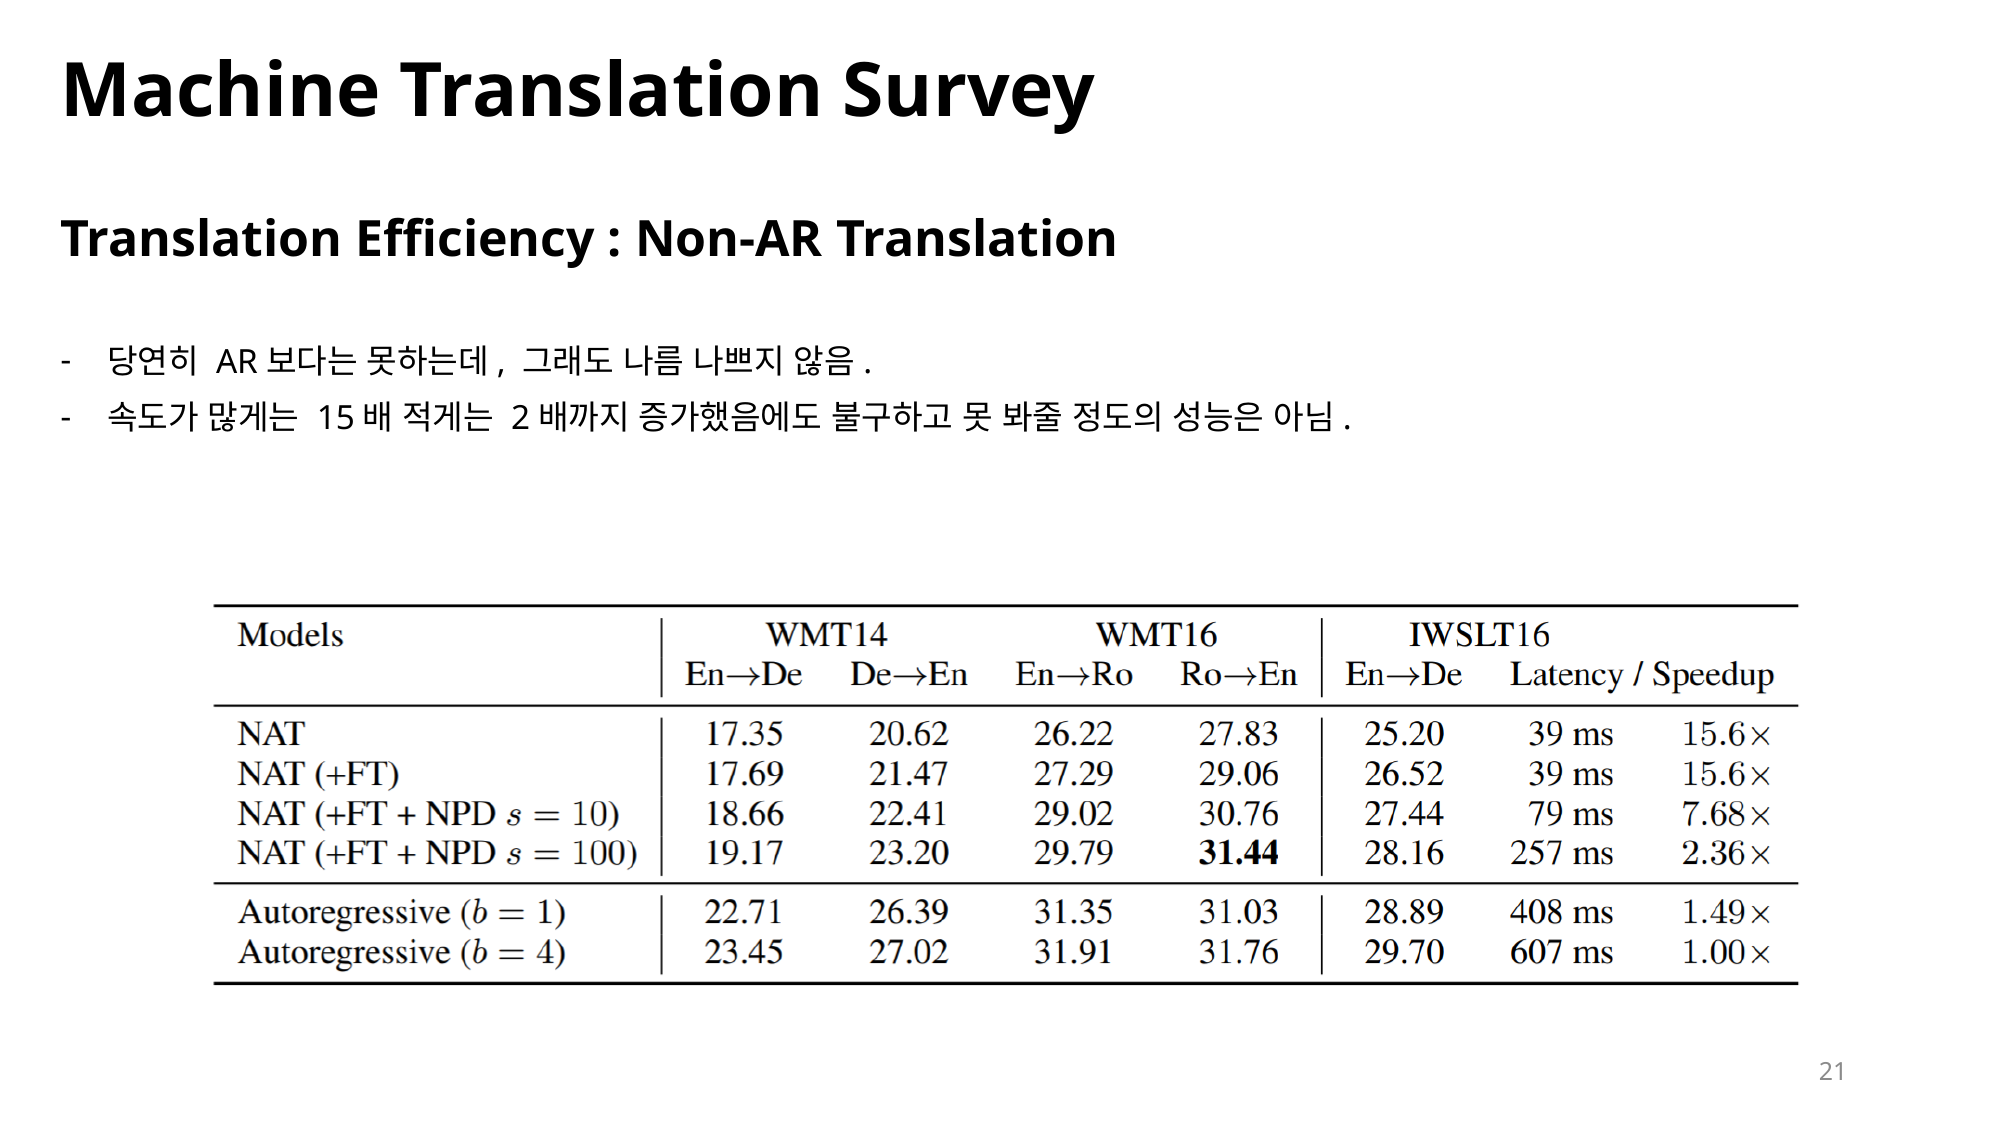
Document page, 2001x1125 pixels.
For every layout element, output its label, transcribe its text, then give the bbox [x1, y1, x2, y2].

title Machine Translation Survey [45, 0, 1271, 141]
picture [194, 552, 1806, 1012]
slide_number 21 [1412, 1042, 1863, 1103]
subtitle Translation Efficiency : Non-AR Translation 당연히 AR보다는 못하는데, 그래도 나름 나쁘지 않음. 속도가 많게는 15배 적게는 2배까지 증가했음에도 불구하고 못 봐줄 정도의 성능은 아님. [45, 205, 1656, 1117]
